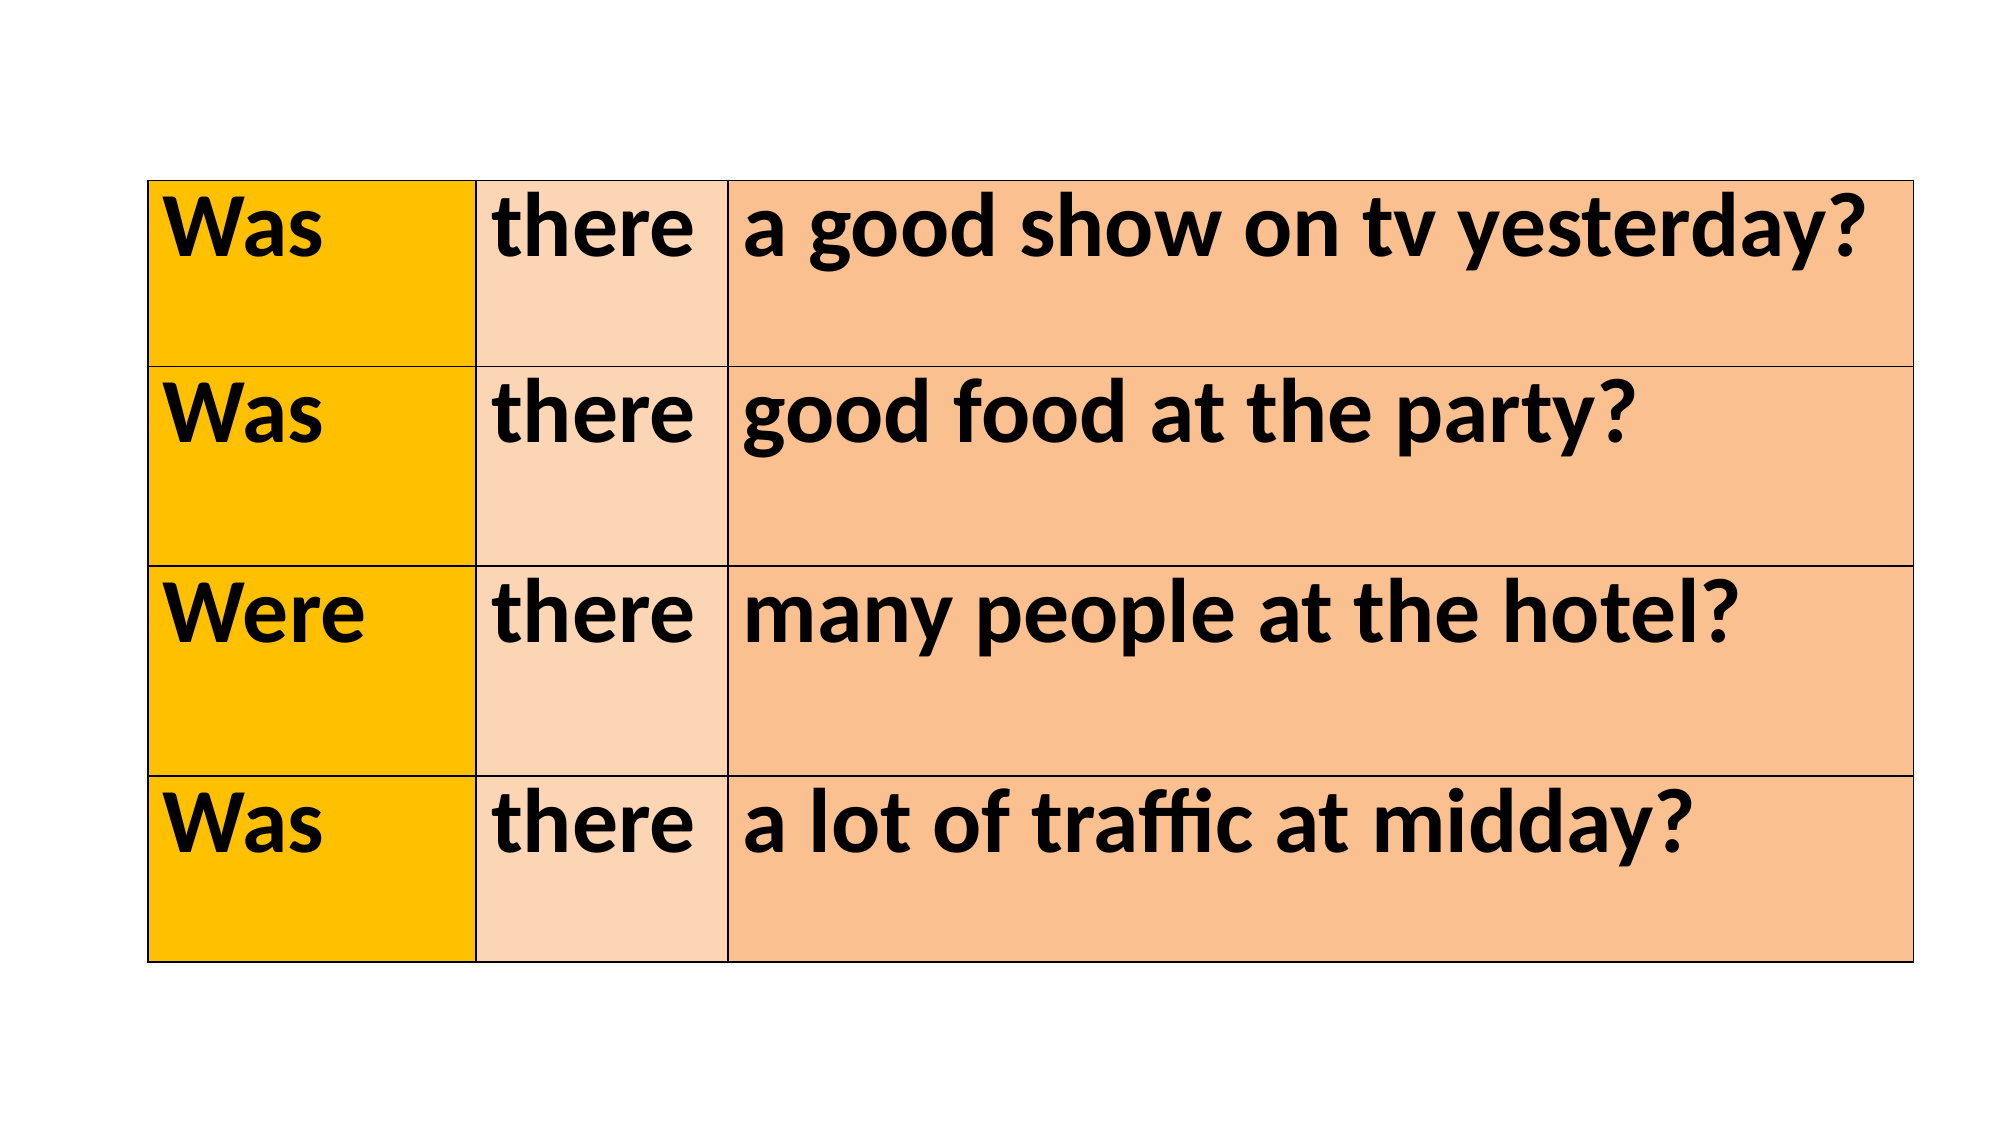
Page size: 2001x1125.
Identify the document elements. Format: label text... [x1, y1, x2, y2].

table_header Was [149, 181, 475, 366]
table_cell there [477, 567, 727, 775]
table_cell good food at the party? [729, 367, 1913, 565]
table_cell a lot of traffic at midday? [729, 777, 1913, 961]
table_cell many people at the hotel? [729, 567, 1913, 775]
table_header there [477, 181, 727, 366]
table_cell there [477, 367, 727, 565]
table_header a good show on tv yesterday? [729, 181, 1913, 366]
table_cell Were [149, 567, 475, 775]
table_cell there [477, 777, 727, 961]
table_cell Was [149, 777, 475, 961]
table_cell Was [149, 367, 475, 565]
